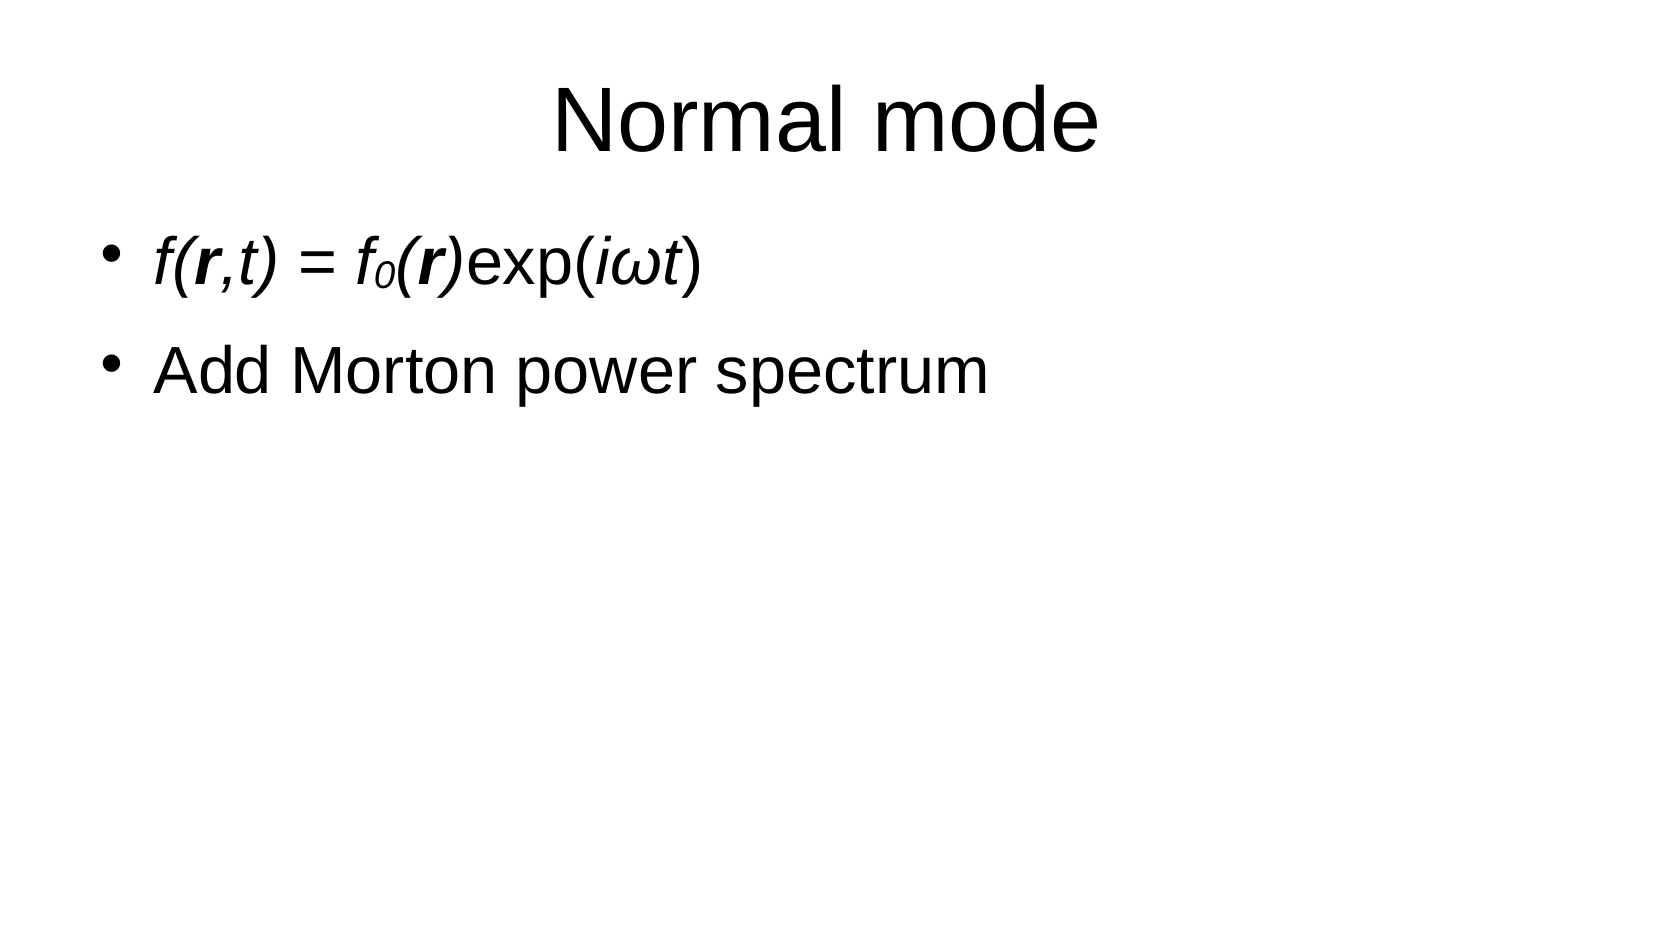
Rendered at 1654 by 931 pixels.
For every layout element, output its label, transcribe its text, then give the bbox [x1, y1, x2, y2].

text_box Normal mode [82, 37, 1571, 193]
text_box f(r,t) = f0(r)exp(iωt) Add Morton power spectrum [82, 217, 1571, 757]
